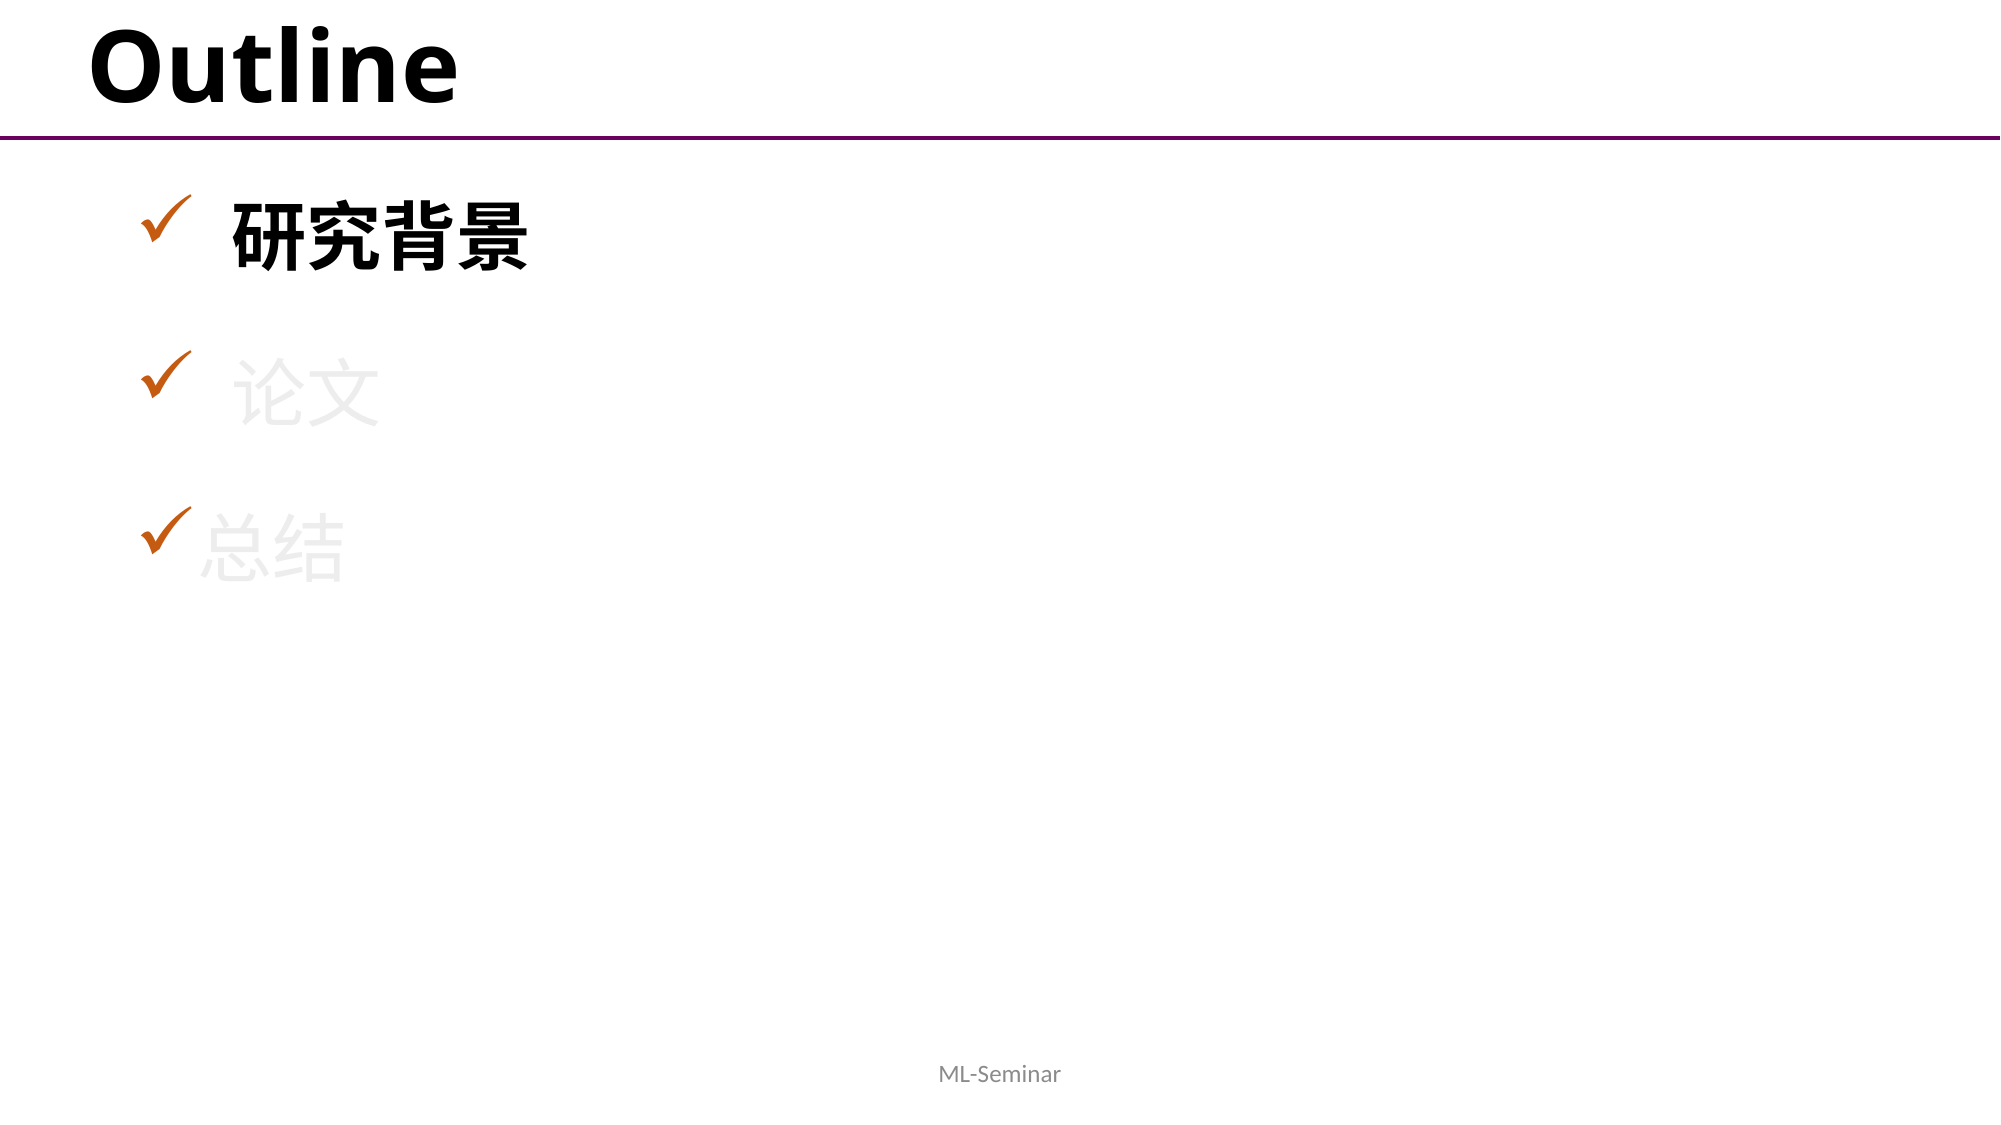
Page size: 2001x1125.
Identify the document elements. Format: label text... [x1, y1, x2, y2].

title Outline [0, 1, 2000, 136]
list 研究背景 论文 总结 [120, 140, 1846, 1052]
footer ML-Seminar [662, 1042, 1338, 1103]
